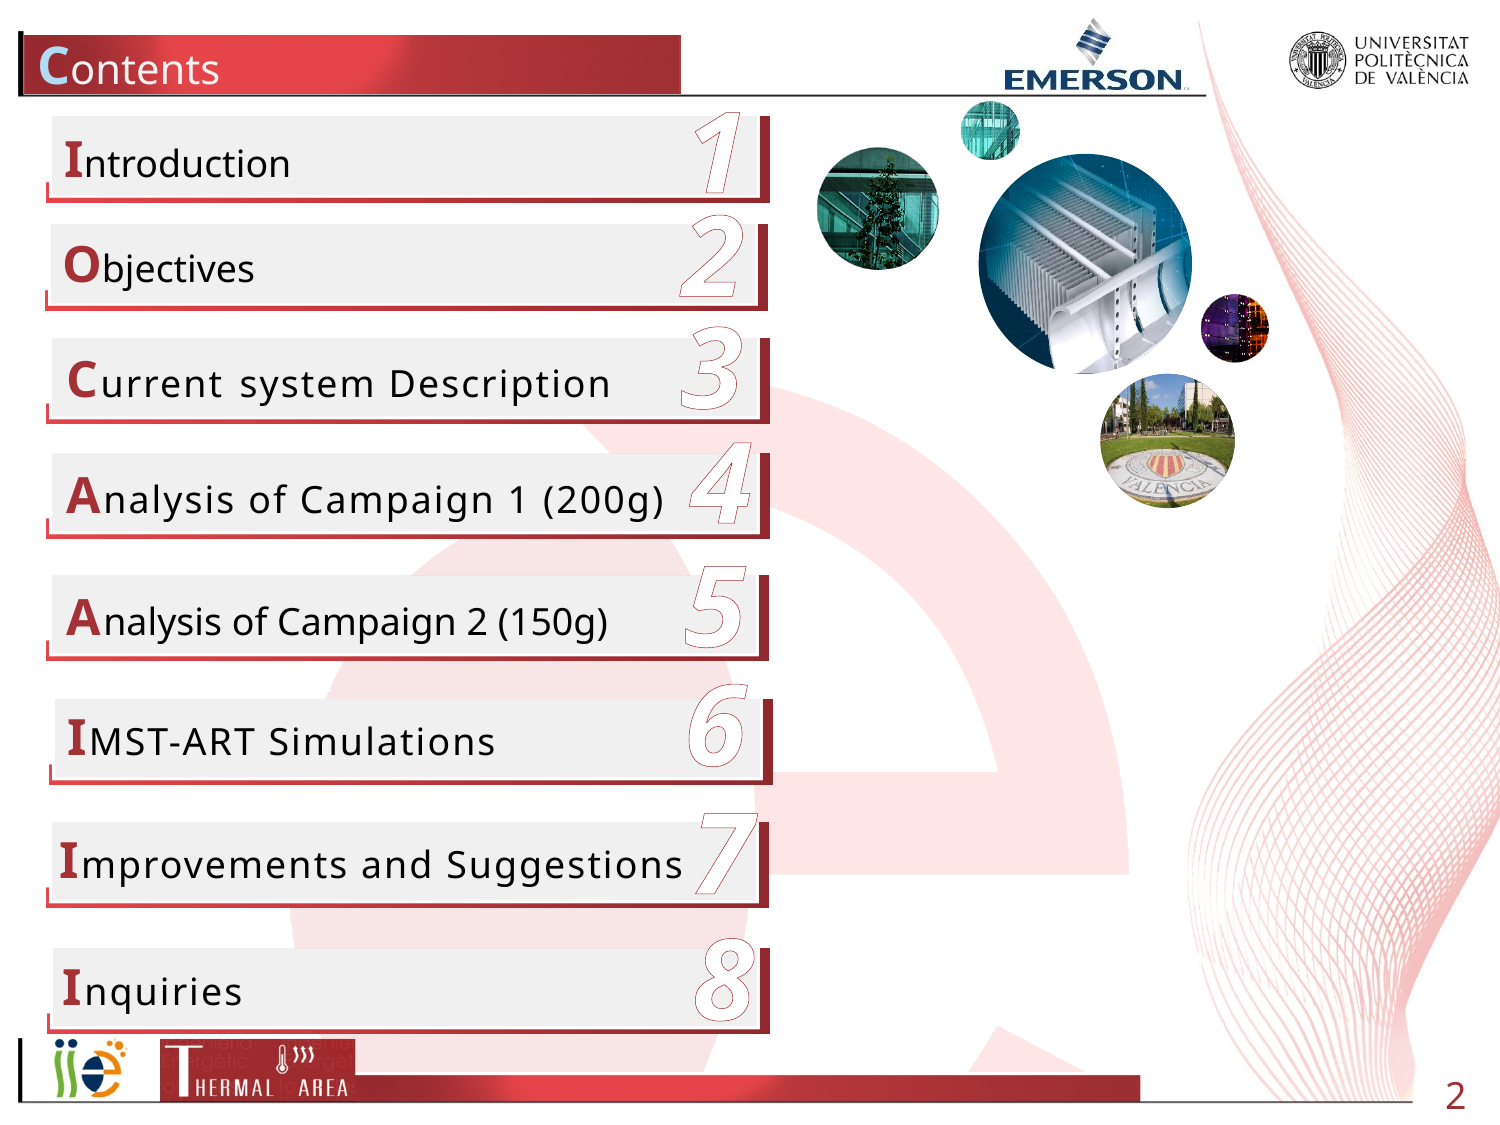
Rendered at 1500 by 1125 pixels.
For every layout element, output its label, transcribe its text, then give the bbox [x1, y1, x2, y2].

text_box Contents [22, 24, 236, 103]
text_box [44, 175, 769, 329]
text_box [46, 287, 770, 402]
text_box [45, 773, 770, 926]
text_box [49, 645, 773, 798]
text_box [46, 402, 770, 526]
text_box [45, 526, 770, 679]
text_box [46, 72, 770, 226]
text_box 2 [1411, 1064, 1500, 1125]
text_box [230, 100, 1308, 1072]
picture [0, 0, 1500, 1125]
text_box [46, 899, 771, 1053]
